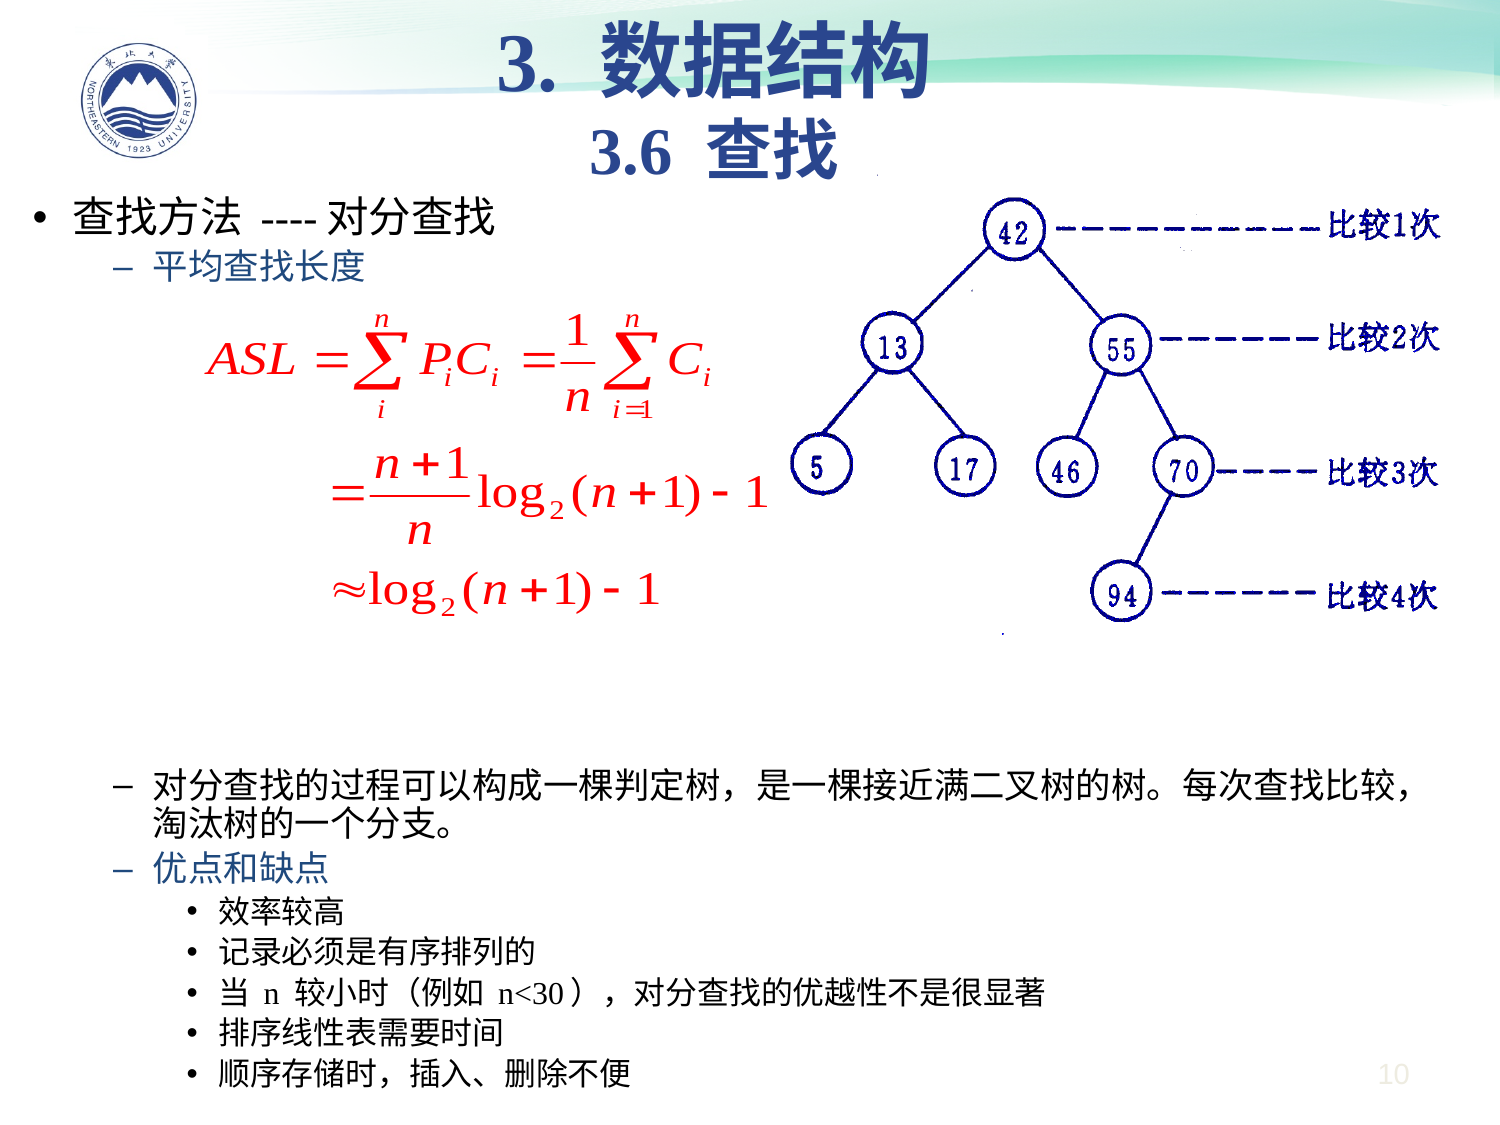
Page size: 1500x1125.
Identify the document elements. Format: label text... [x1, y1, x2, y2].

list 查找方法 ----对分查找 平均查找长度 对分查找的过程可以构成一棵判定树，是一棵接近满二叉树的树。每次查找比较，淘汰树的一个分支。 优点和缺点 效率较高 记录必须是有序排列的 当 n 较小时（例如 n<30），对分查找的优越性不是很显著 排序线性表需要时间 顺序存储时，插入、删除不便 [17, 188, 1443, 1106]
picture [0, 0, 1500, 1125]
text_box 3. 数据结构 3.6 查找 [76, 0, 1352, 196]
slide_number 10 [1074, 1042, 1425, 1103]
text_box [194, 297, 762, 622]
